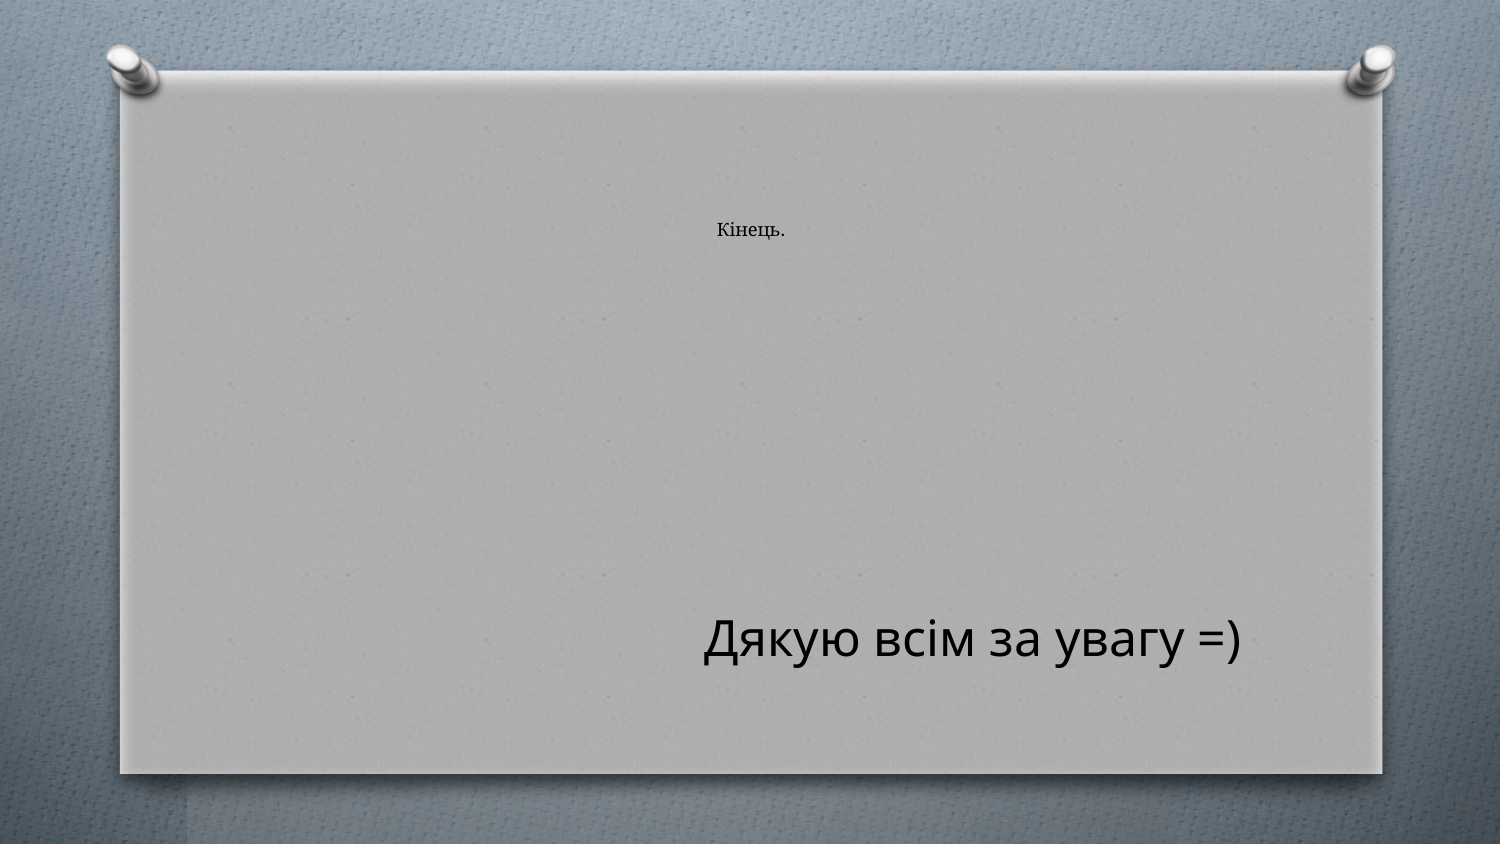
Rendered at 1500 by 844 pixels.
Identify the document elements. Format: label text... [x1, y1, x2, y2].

title Кінець. [179, 100, 1323, 249]
list Дякую всім за увагу =) [240, 599, 1257, 705]
picture [80, 18, 192, 119]
picture [1322, 22, 1433, 121]
